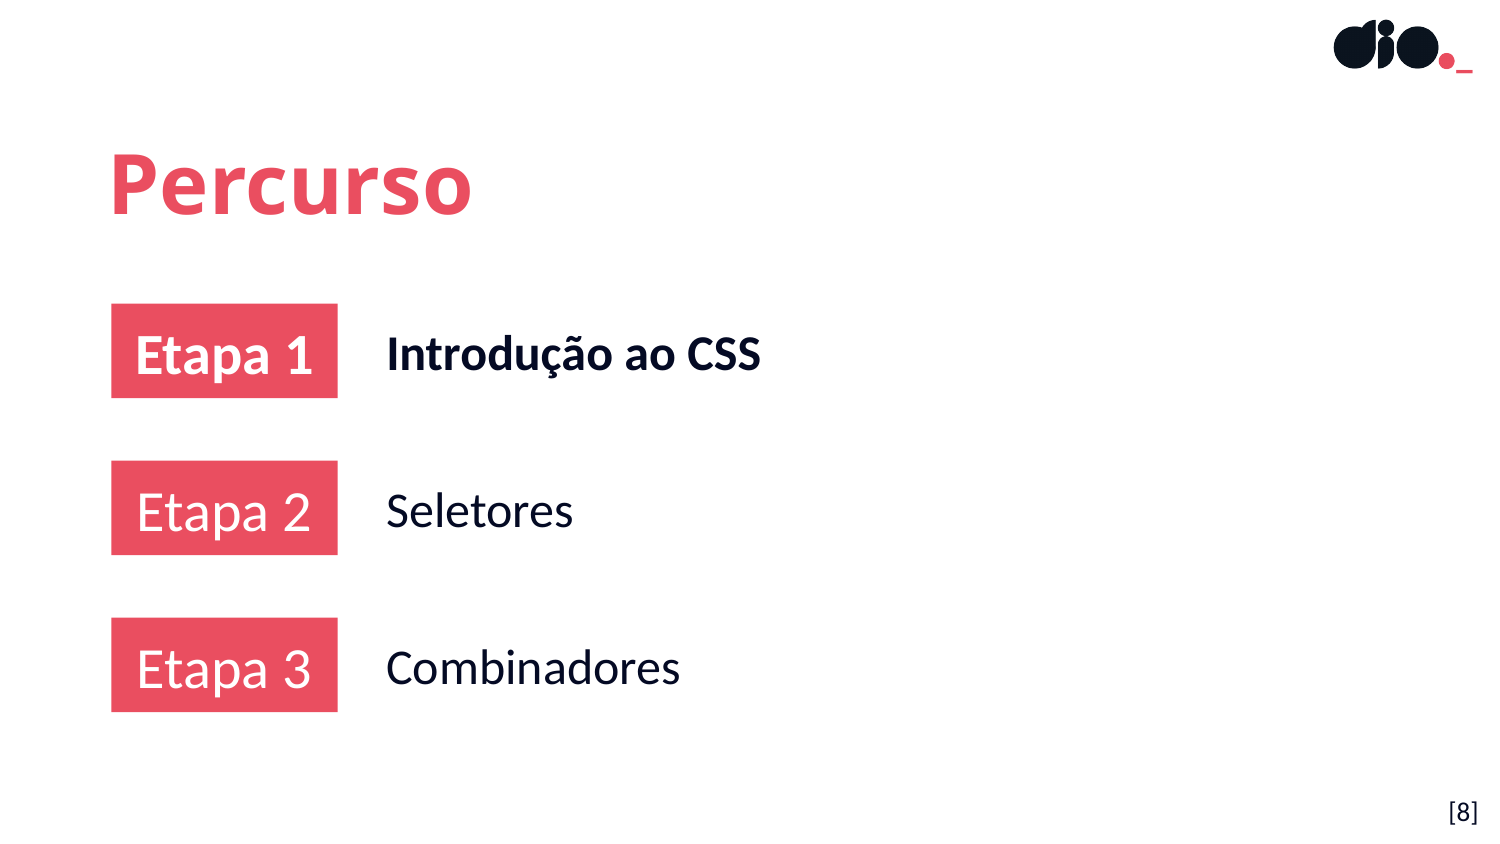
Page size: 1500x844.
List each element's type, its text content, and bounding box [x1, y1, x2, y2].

text_box Etapa 1 [111, 303, 338, 399]
slide_number [8] [1403, 779, 1494, 844]
text_box Percurso [92, 104, 1309, 243]
text_box Seletores [371, 470, 1384, 546]
text_box Introdução ao CSS [371, 313, 1384, 389]
text_box Etapa 2 [111, 460, 338, 556]
text_box Etapa 3 [111, 617, 338, 713]
text_box Combinadores [371, 627, 1384, 703]
picture [1333, 19, 1473, 74]
